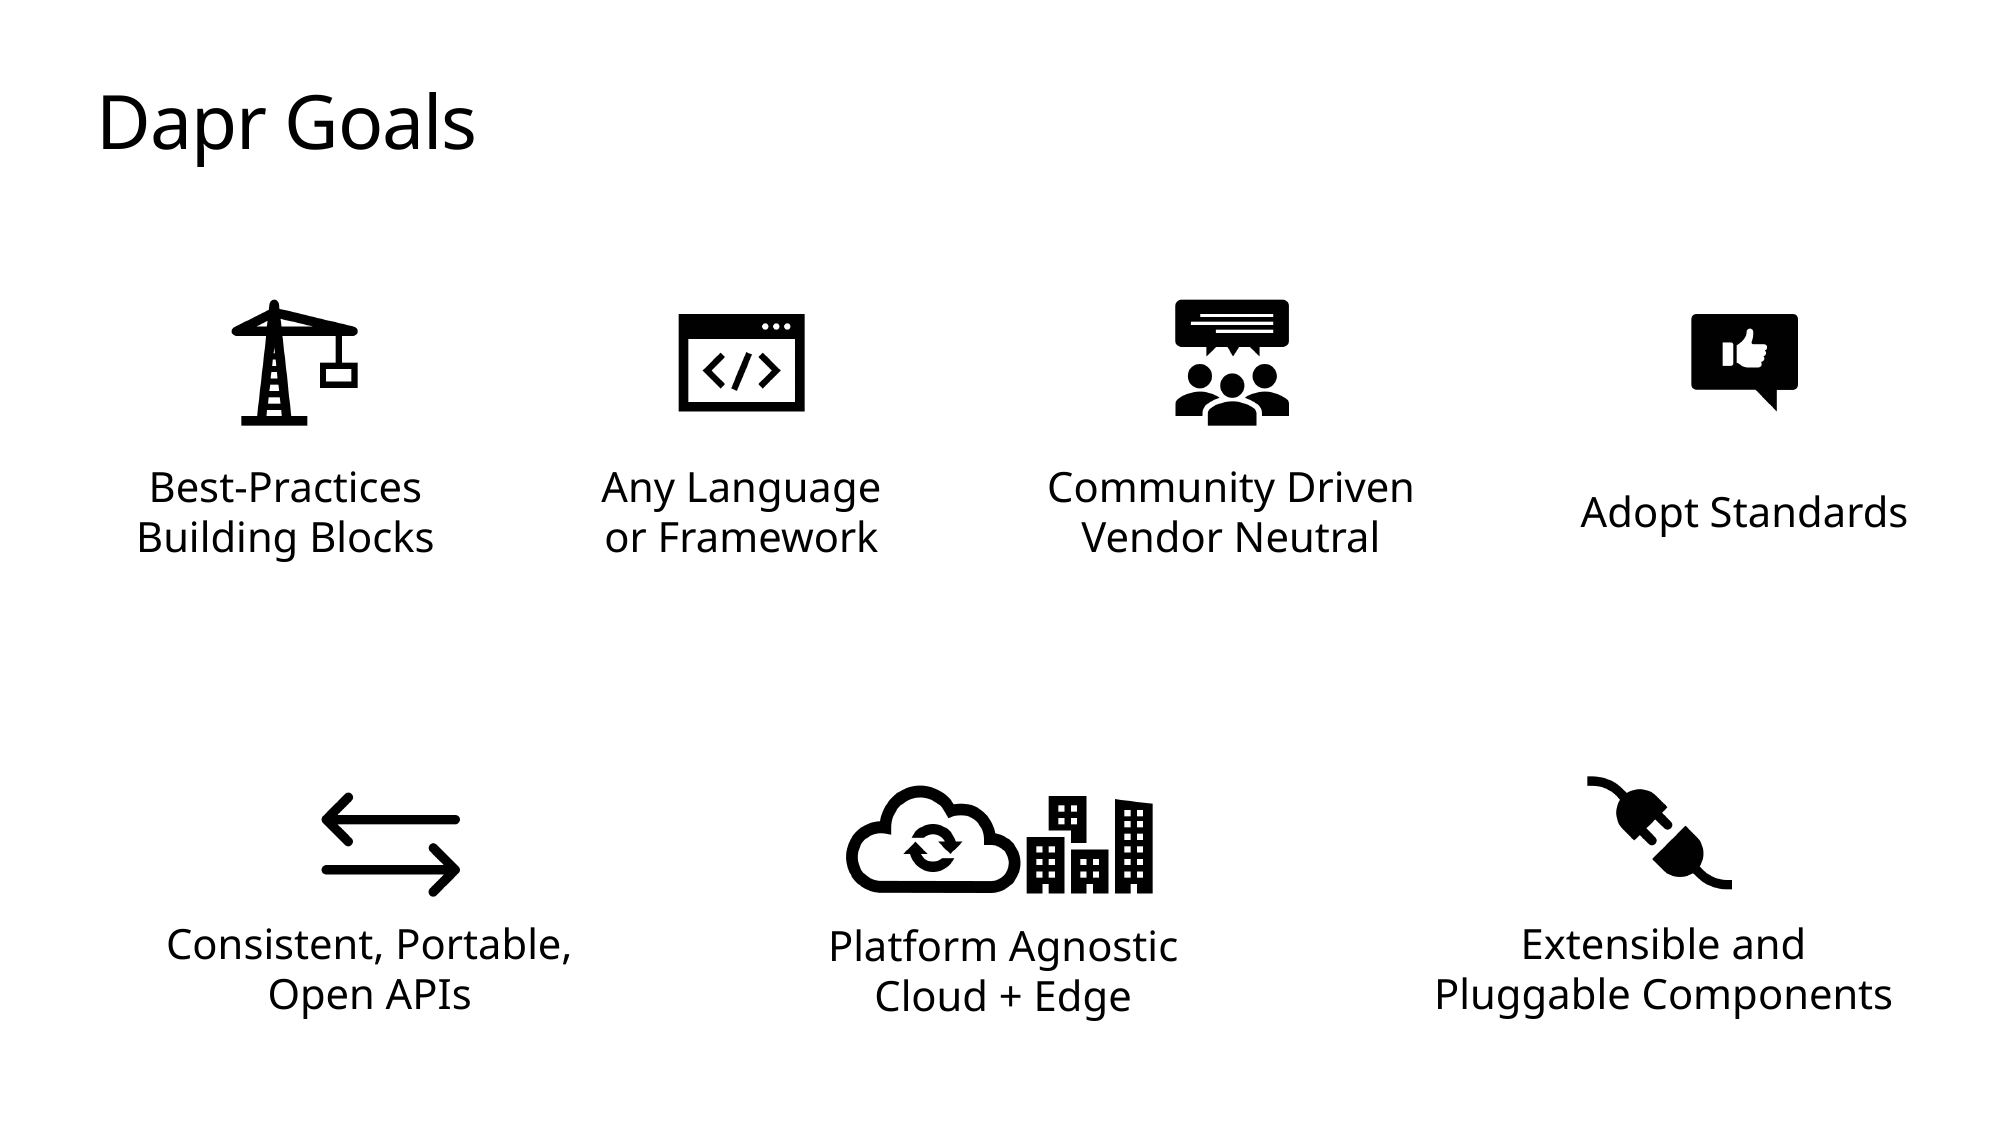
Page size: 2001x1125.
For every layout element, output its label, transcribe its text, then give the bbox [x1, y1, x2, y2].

picture [314, 769, 466, 921]
picture [666, 286, 817, 438]
picture [1024, 769, 1165, 921]
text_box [842, 747, 1024, 932]
picture [1669, 286, 1820, 438]
text_box Consistent, Portable, Open APIs [166, 917, 574, 1018]
picture [1584, 757, 1735, 908]
text_box Platform Agnostic Cloud + Edge [828, 919, 1179, 1020]
title Dapr Goals [96, 75, 1904, 166]
text_box Best-Practices Building Blocks [136, 460, 435, 561]
picture [219, 286, 370, 438]
text_box Extensible and Pluggable Components [1434, 917, 1894, 1018]
text_box Adopt Standards [1580, 486, 1909, 537]
picture [1155, 286, 1307, 438]
text_box Community Driven Vendor Neutral [1047, 460, 1415, 561]
text_box Any Language or Framework [601, 460, 882, 561]
